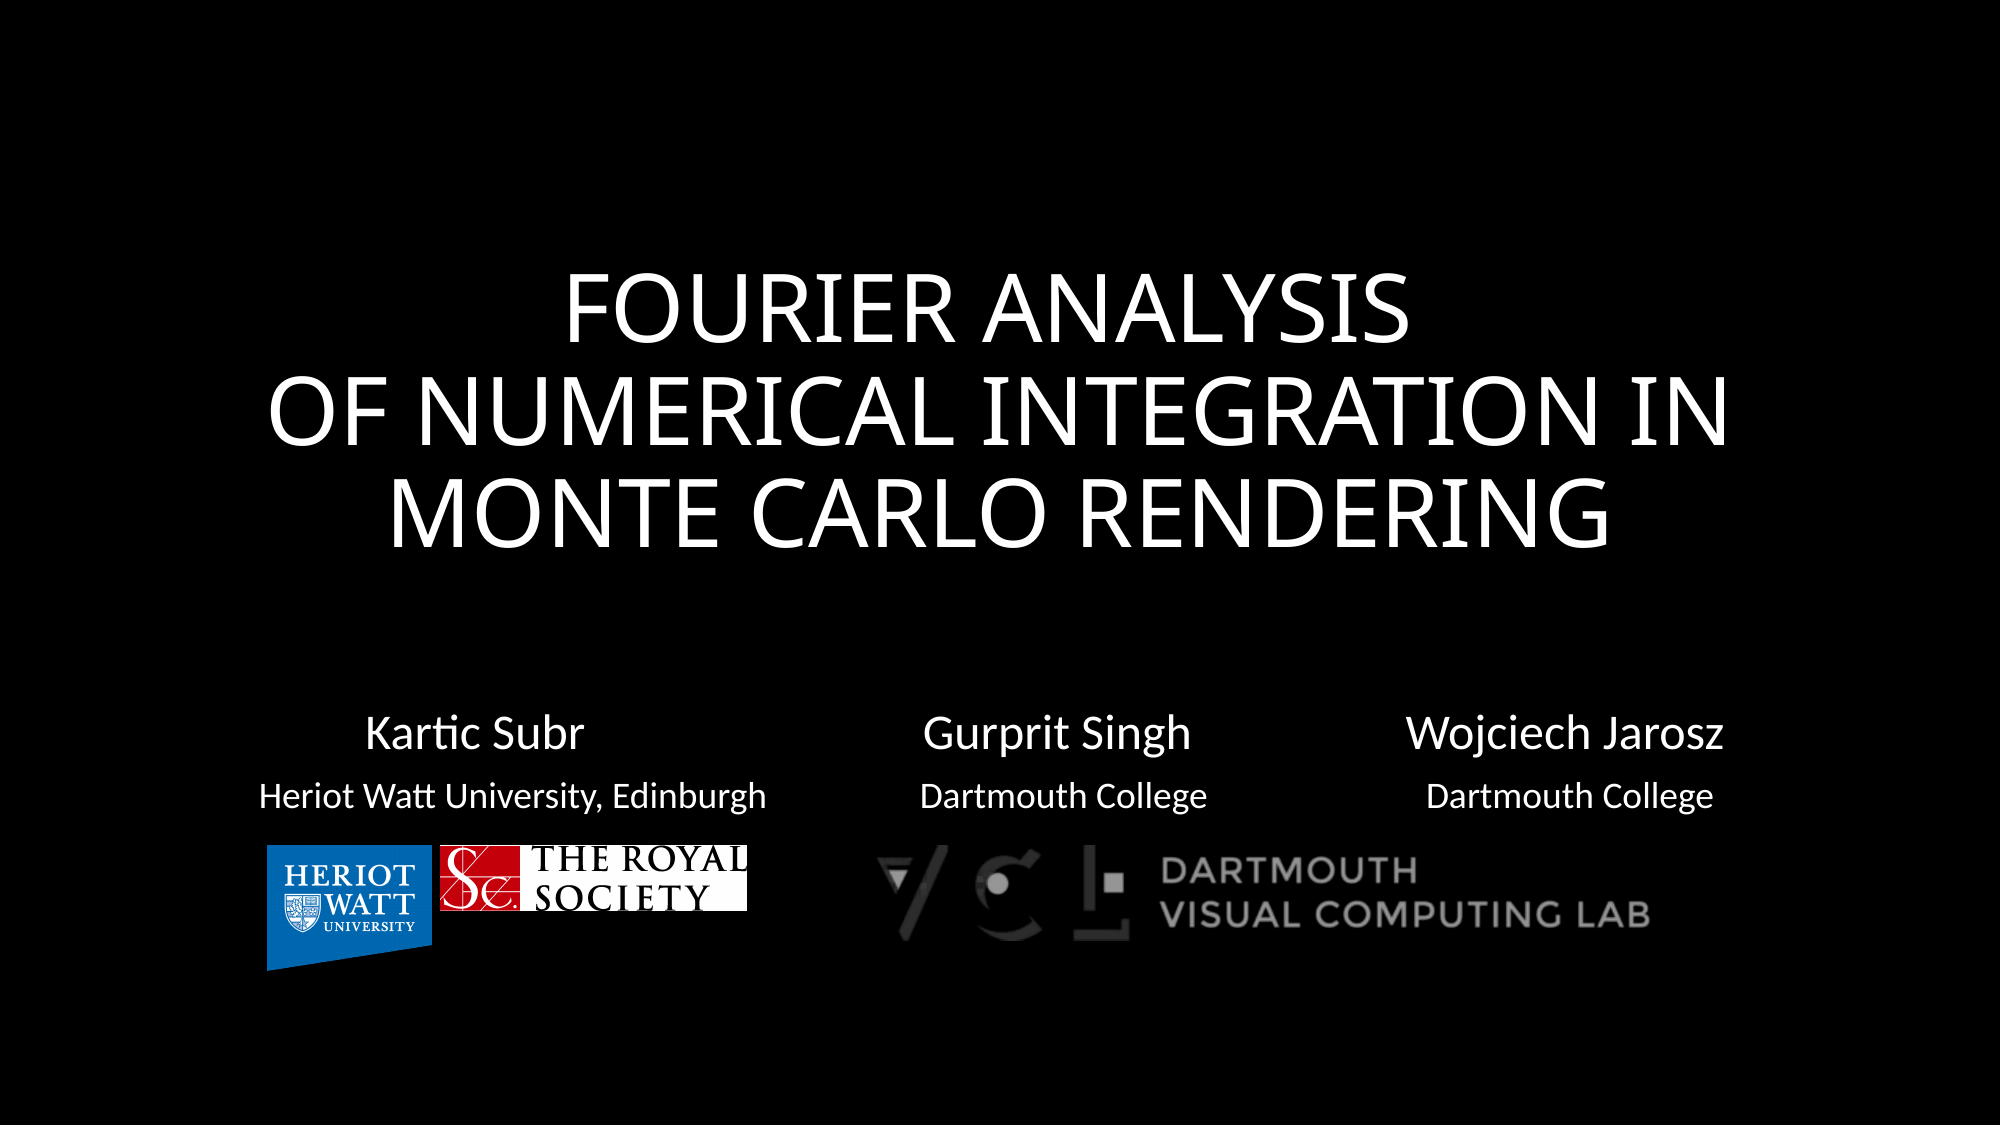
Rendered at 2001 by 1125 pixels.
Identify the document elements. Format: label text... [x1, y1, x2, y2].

text_box Dartmouth College [905, 763, 1224, 824]
text_box Heriot Watt University, Edinburgh [243, 763, 783, 824]
picture [440, 845, 747, 911]
picture [877, 845, 1660, 941]
text_box Dartmouth College [1411, 763, 1730, 824]
picture [267, 845, 432, 971]
title FOURIER ANALYSIS OF NUMERICAL INTEGRATION IN MONTE CARLO RENDERING [249, 184, 1750, 576]
subtitle Kartic Subr Gurprit Singh Wojciech Jarosz [249, 699, 1750, 971]
